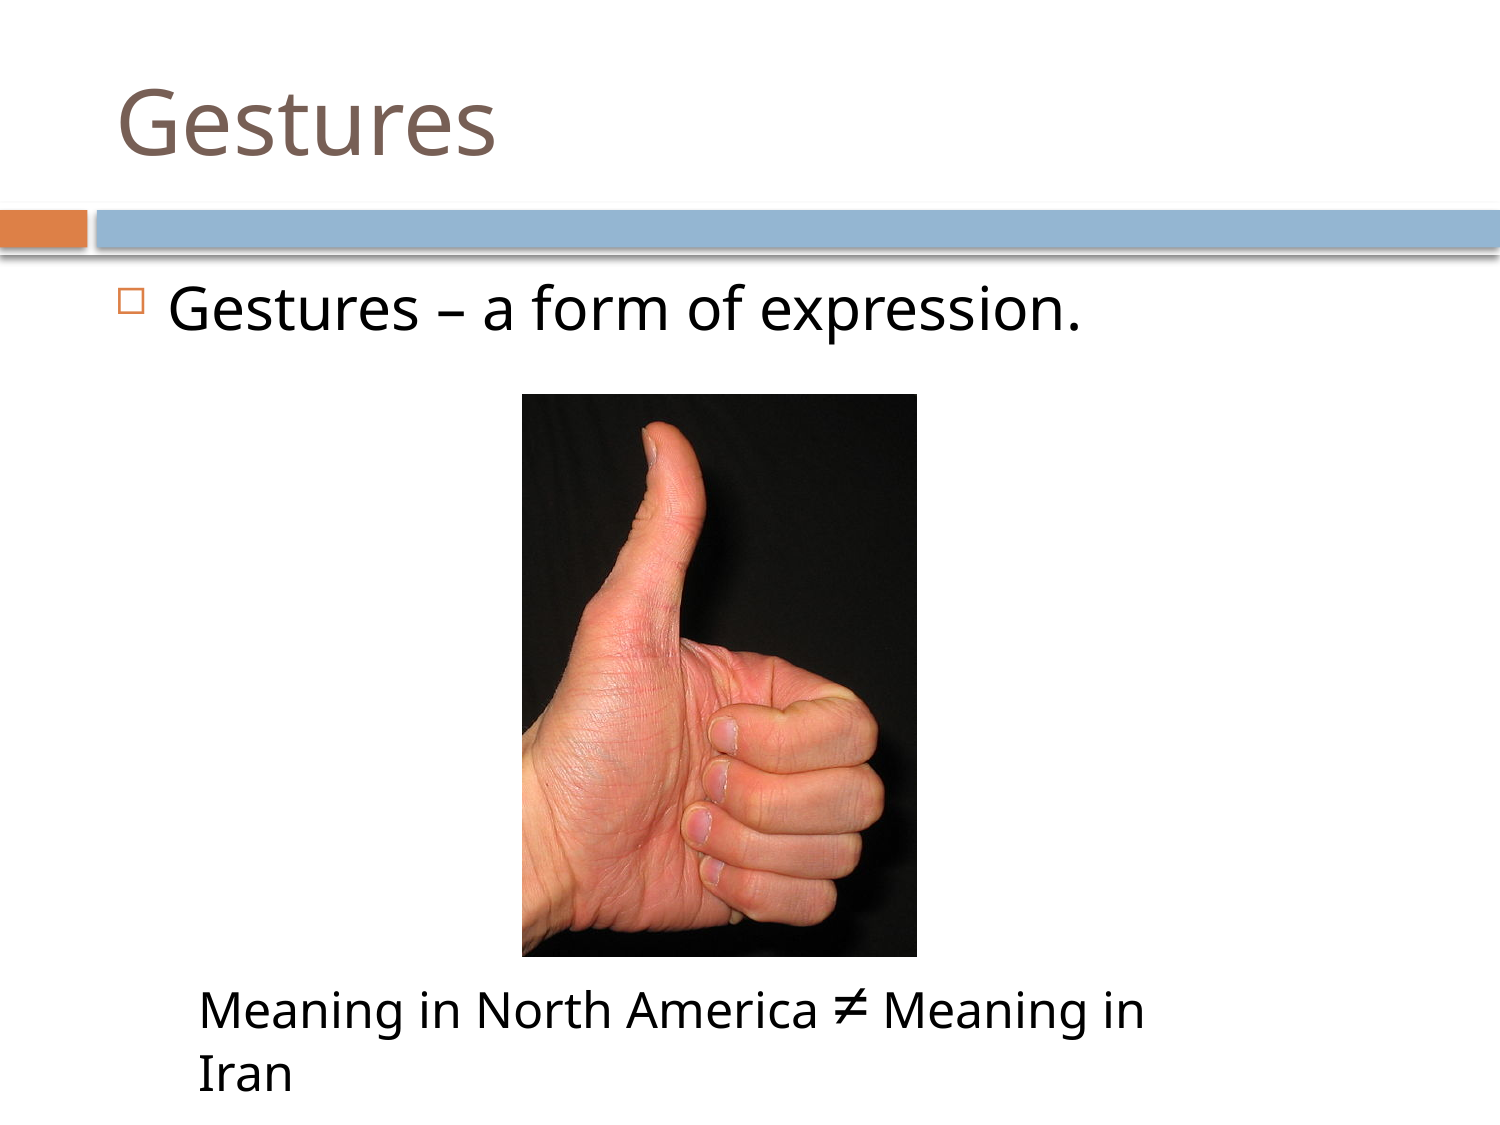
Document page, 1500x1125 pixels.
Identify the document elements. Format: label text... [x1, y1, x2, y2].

list Gestures – a form of expression. [100, 262, 1438, 1000]
title Gestures [100, 37, 1438, 200]
text_box Meaning in North America ≠ Meaning in Iran [183, 953, 1244, 1109]
picture [522, 394, 917, 958]
